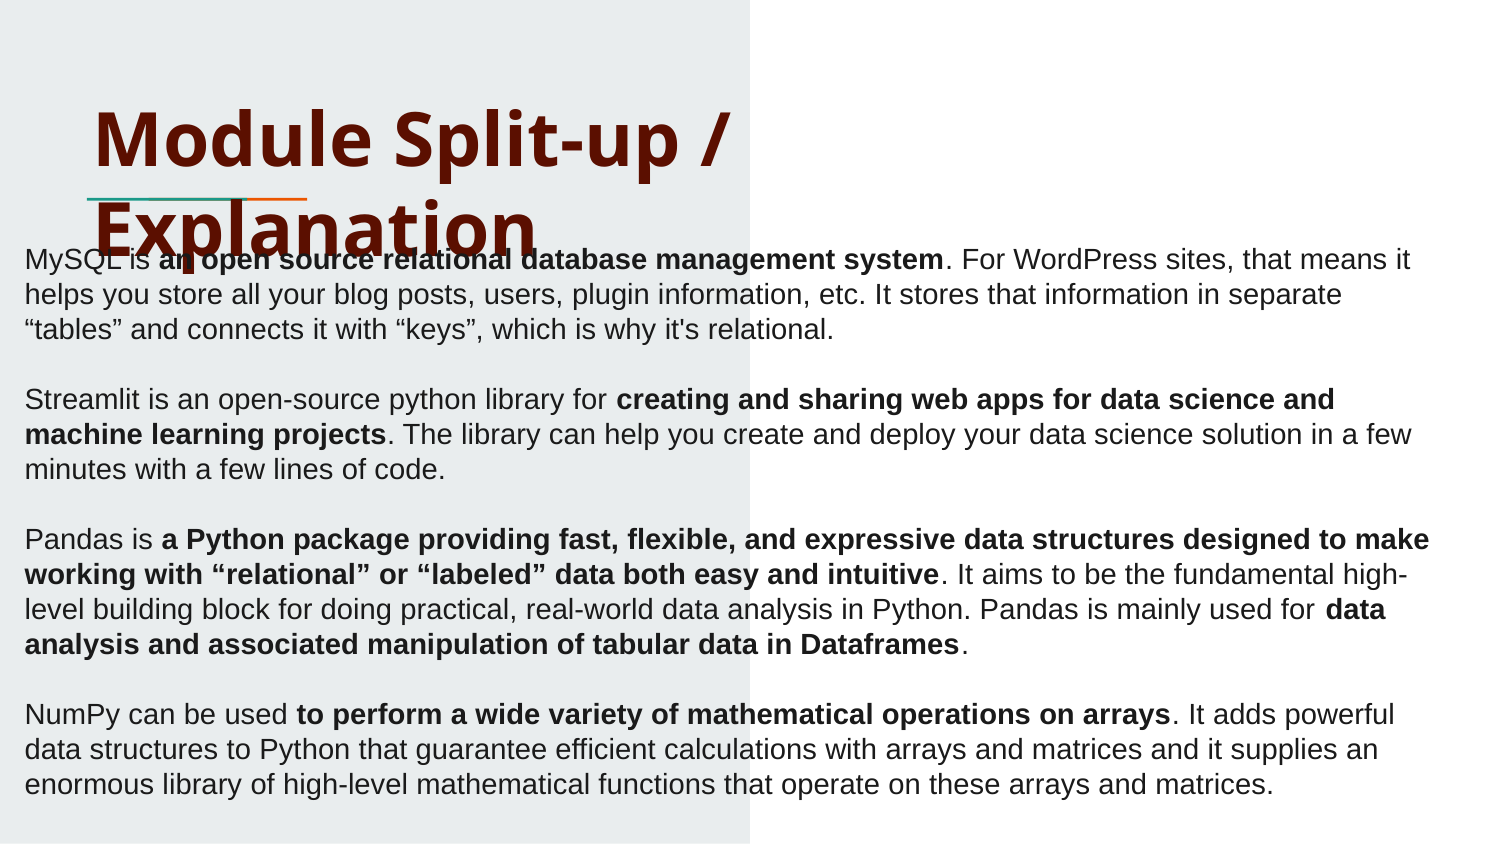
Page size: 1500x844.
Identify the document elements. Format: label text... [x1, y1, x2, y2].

text_box MySQL is an open source relational database management system. For WordPress sites, that means it helps you store all your blog posts, users, plugin information, etc. It stores that information in separate “tables” and connects it with “keys”, which is why it's relational. Streamlit is an open-source python library for creating and sharing web apps for data science and machine learning projects. The library can help you create and deploy your data science solution in a few minutes with a few lines of code. Pandas is a Python package providing fast, flexible, and expressive data structures designed to make working with “relational” or “labeled” data both easy and intuitive. It aims to be the fundamental high-level building block for doing practical, real-world data analysis in Python. Pandas is mainly used for data analysis and associated manipulation of tabular data in Dataframes. NumPy can be used to perform a wide variety of mathematical operations on arrays. It adds powerful data structures to Python that guarantee efficient calculations with arrays and matrices and it supplies an enormous library of high-level mathematical functions that operate on these arrays and matrices. [9, 233, 1457, 808]
title Module Split-up / Explanation [77, 76, 995, 233]
